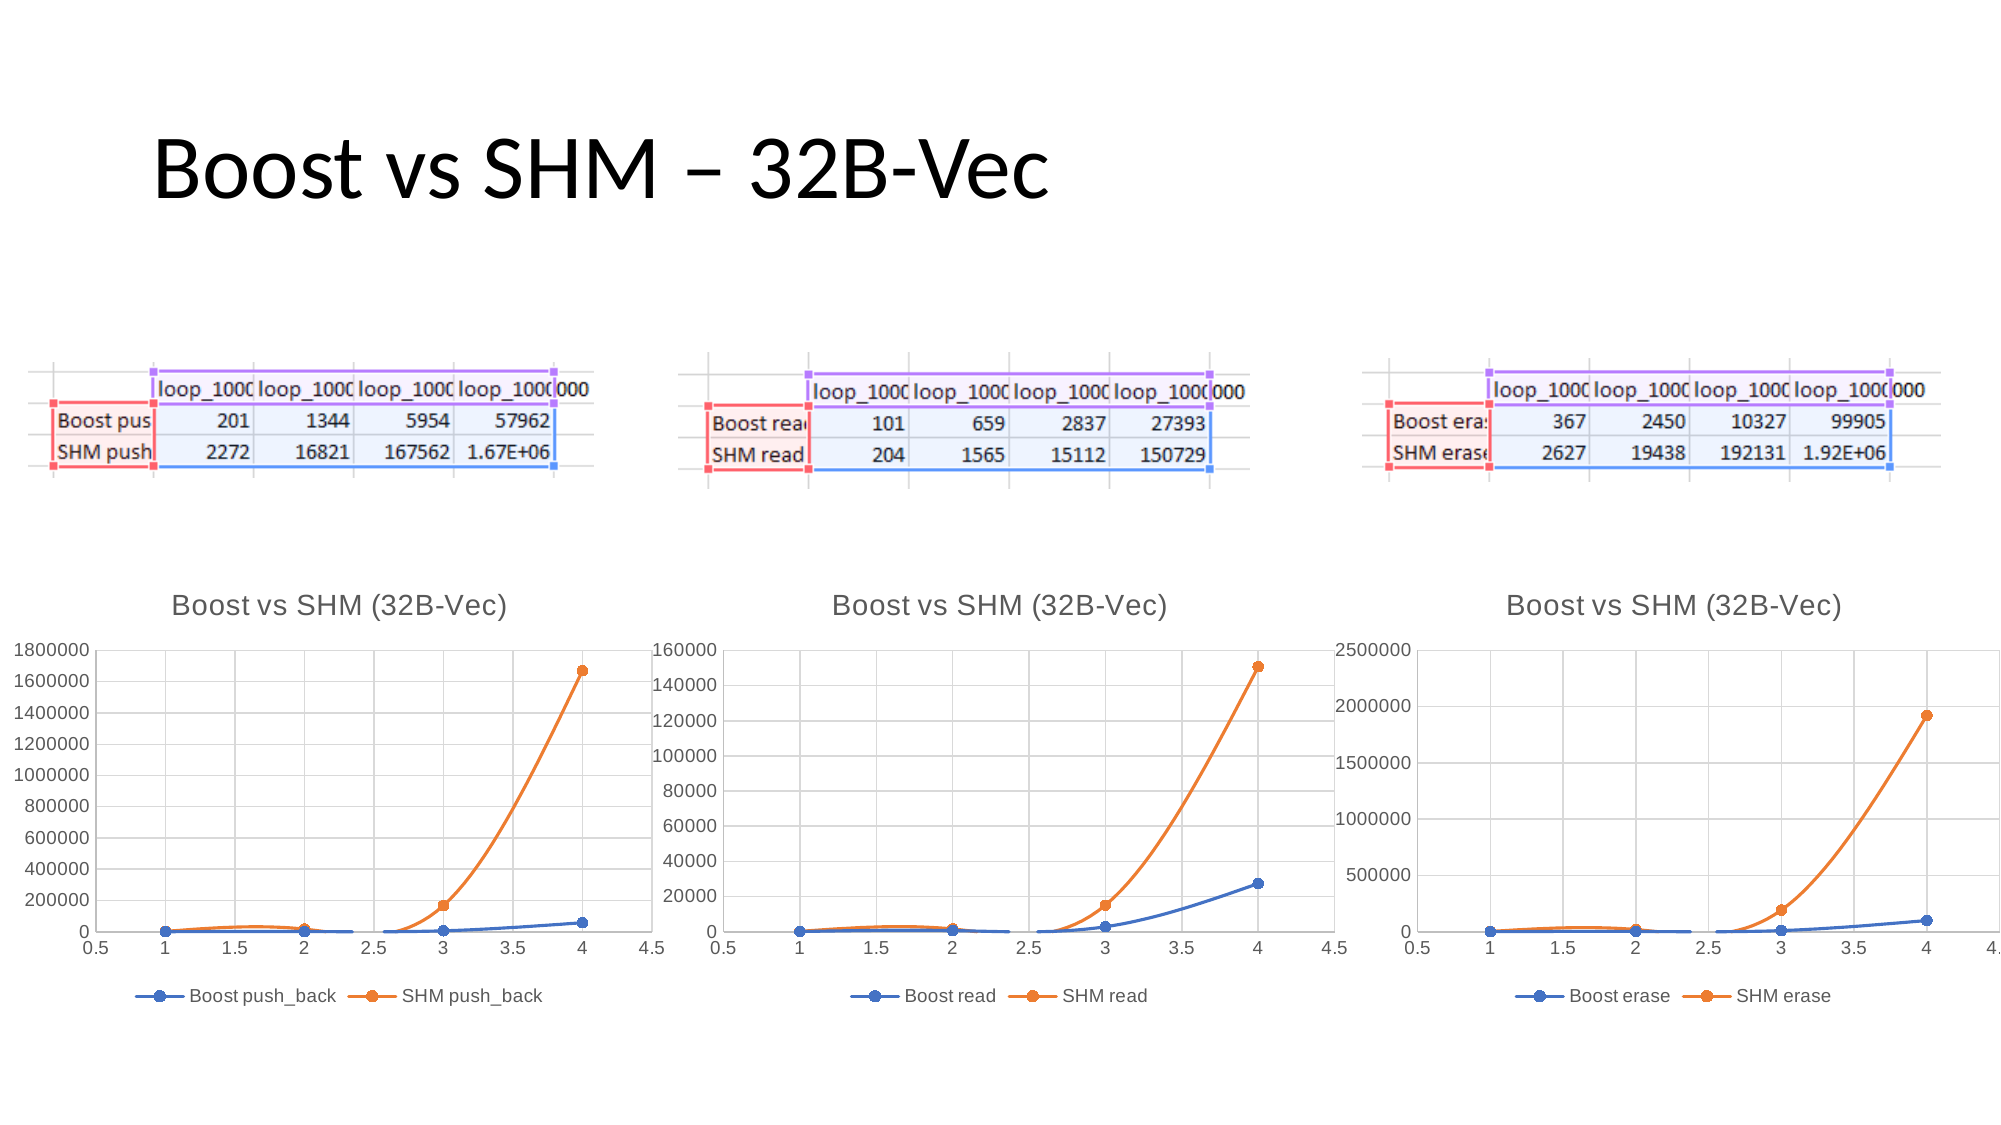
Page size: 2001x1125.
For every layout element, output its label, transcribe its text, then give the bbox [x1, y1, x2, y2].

picture [678, 351, 1250, 489]
chart [0, 562, 2000, 1014]
picture [1362, 358, 1941, 483]
picture [27, 362, 594, 479]
title Boost vs SHM – 32B-Vec [137, 59, 1863, 278]
